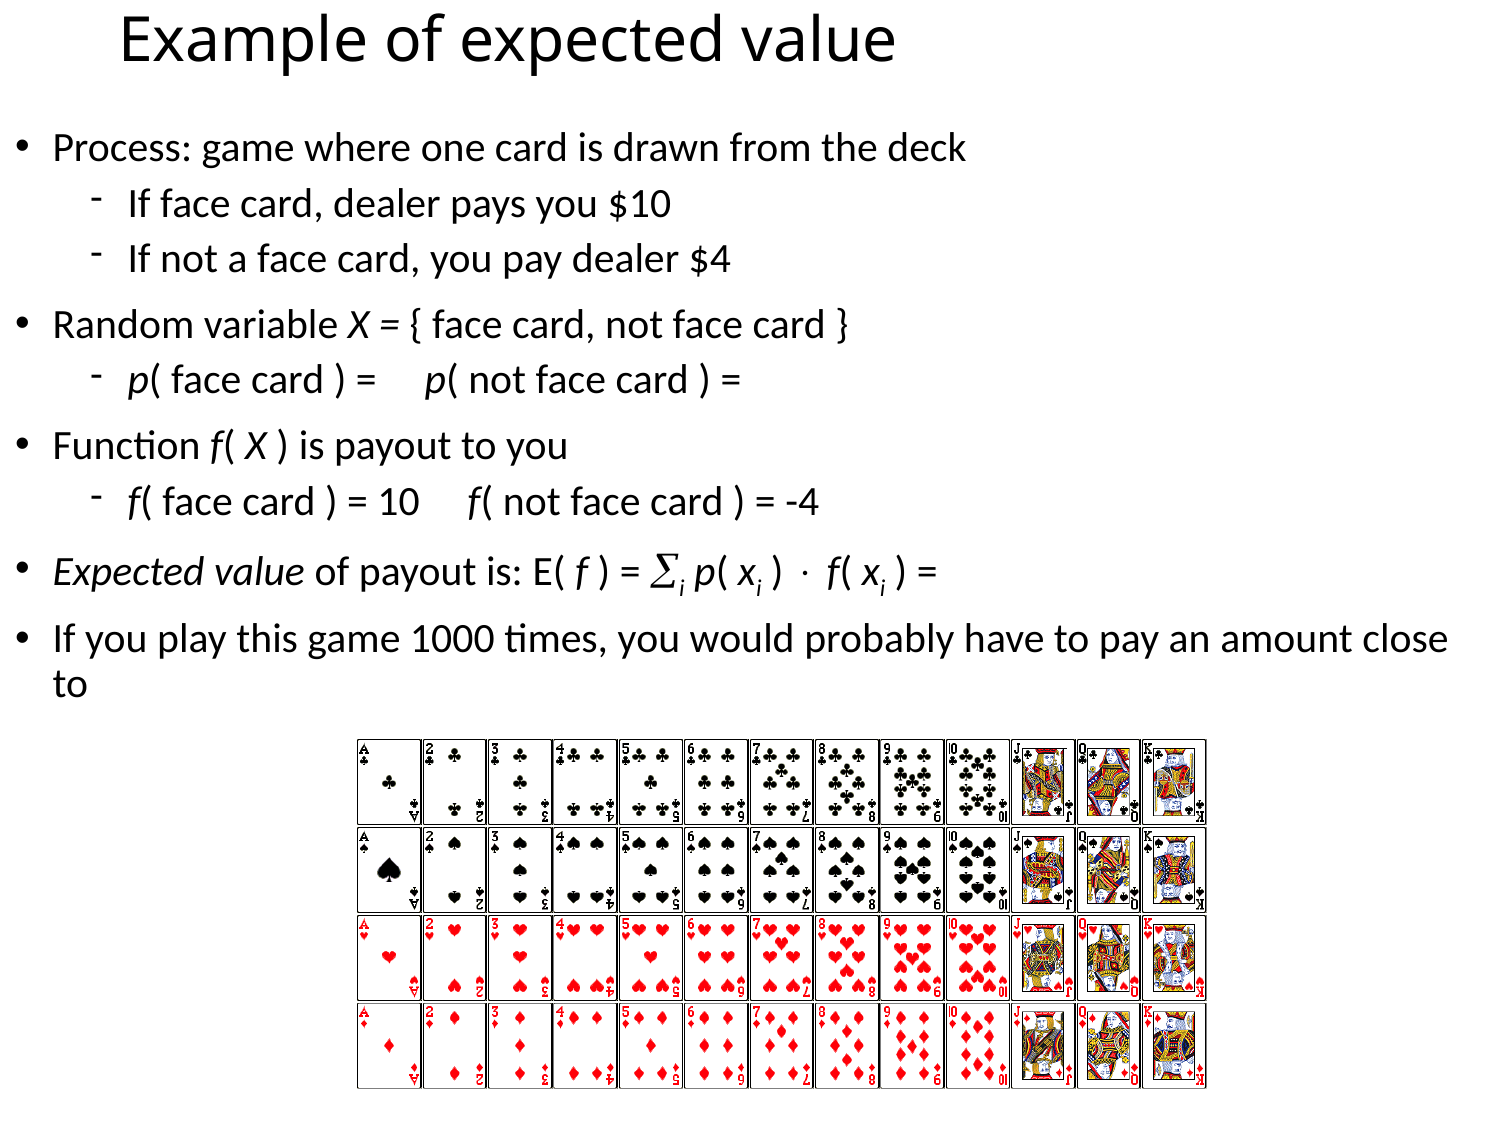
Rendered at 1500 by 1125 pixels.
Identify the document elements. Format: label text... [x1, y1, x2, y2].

title Example of expected value [103, 0, 1460, 83]
picture [356, 738, 1207, 1089]
